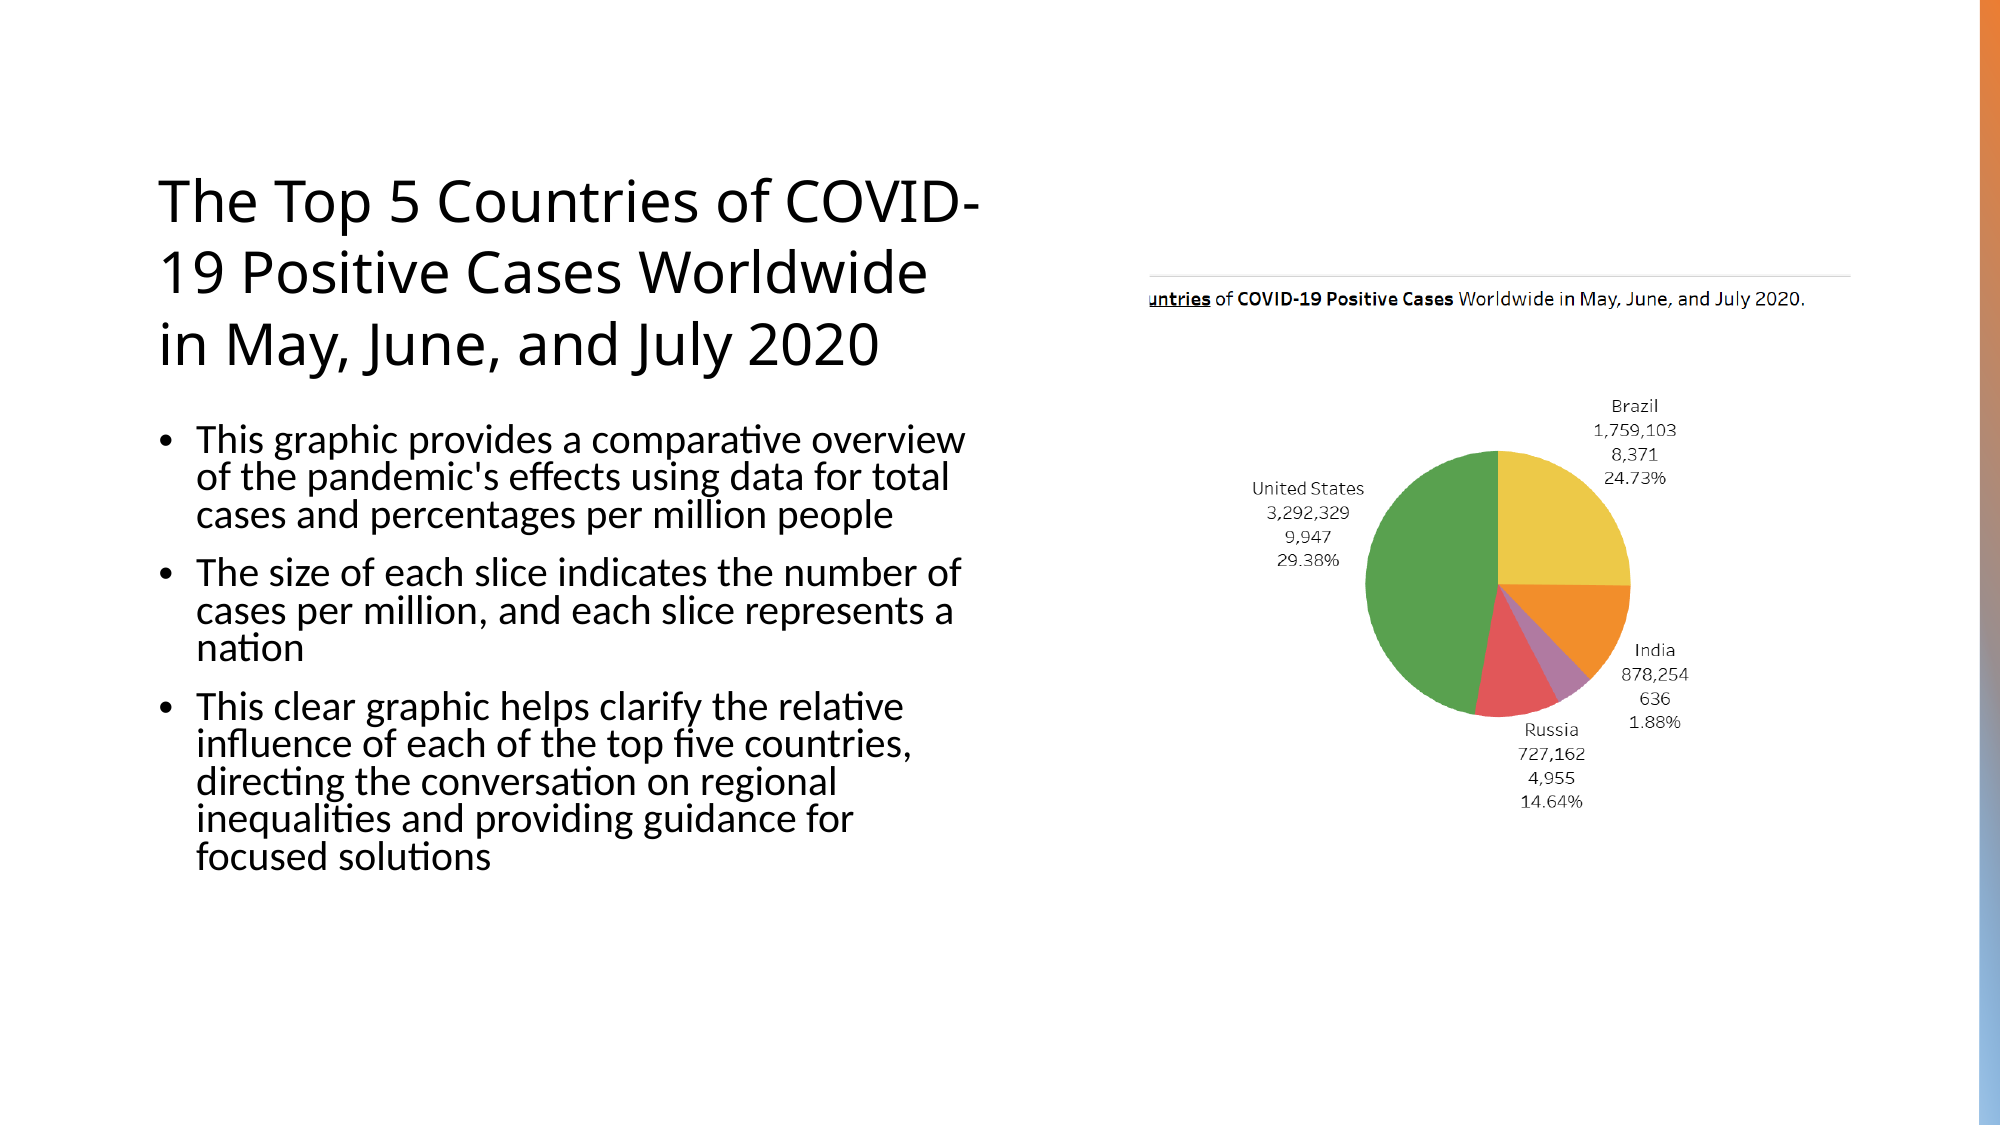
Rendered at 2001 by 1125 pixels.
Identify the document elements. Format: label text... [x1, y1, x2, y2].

list This graphic provides a comparative overview of the pandemic's effects using data for total cases and percentages per million people The size of each slice indicates the number of cases per million, and each slice represents a nation This clear graphic helps clarify the relative influence of each of the top five countries, directing the conversation on regional inequalities and providing guidance for focused solutions [143, 415, 1000, 996]
title The Top 5 Countries of COVID-19 Positive Cases Worldwide in May, June, and July 2020 [143, 121, 1000, 387]
picture [1149, 274, 1851, 851]
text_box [1979, 0, 2000, 1125]
